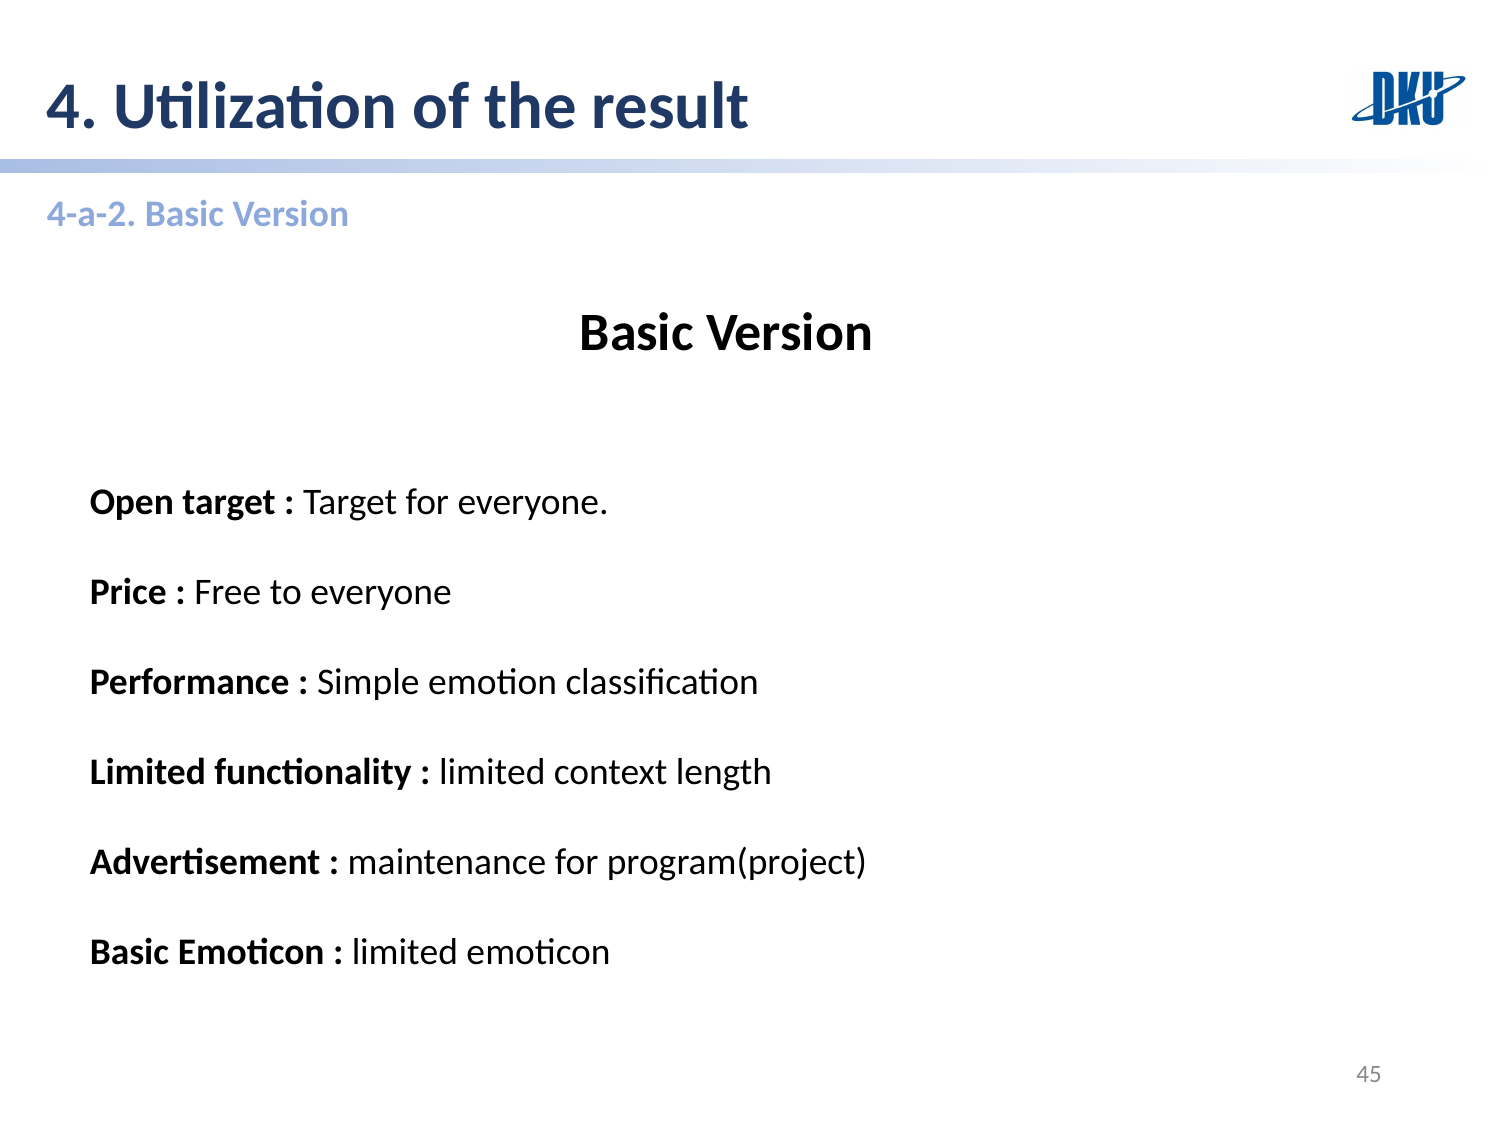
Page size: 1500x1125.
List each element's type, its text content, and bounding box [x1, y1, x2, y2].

text_box 4. Utilization of the result [31, 54, 1193, 149]
text_box Basic Version [564, 289, 935, 370]
text_box Open target : Target for everyone. Price : Free to everyone Performance : Simple emotion classification Limited functionality : limited context length Advertisement : maintenance for program(project) Basic Emoticon : limited emoticon [74, 469, 1314, 1025]
text_box [0, 159, 1498, 173]
text_box 4-a-2. Basic Version [31, 181, 951, 242]
picture [1349, 66, 1469, 131]
slide_number 45 [1059, 1042, 1397, 1103]
